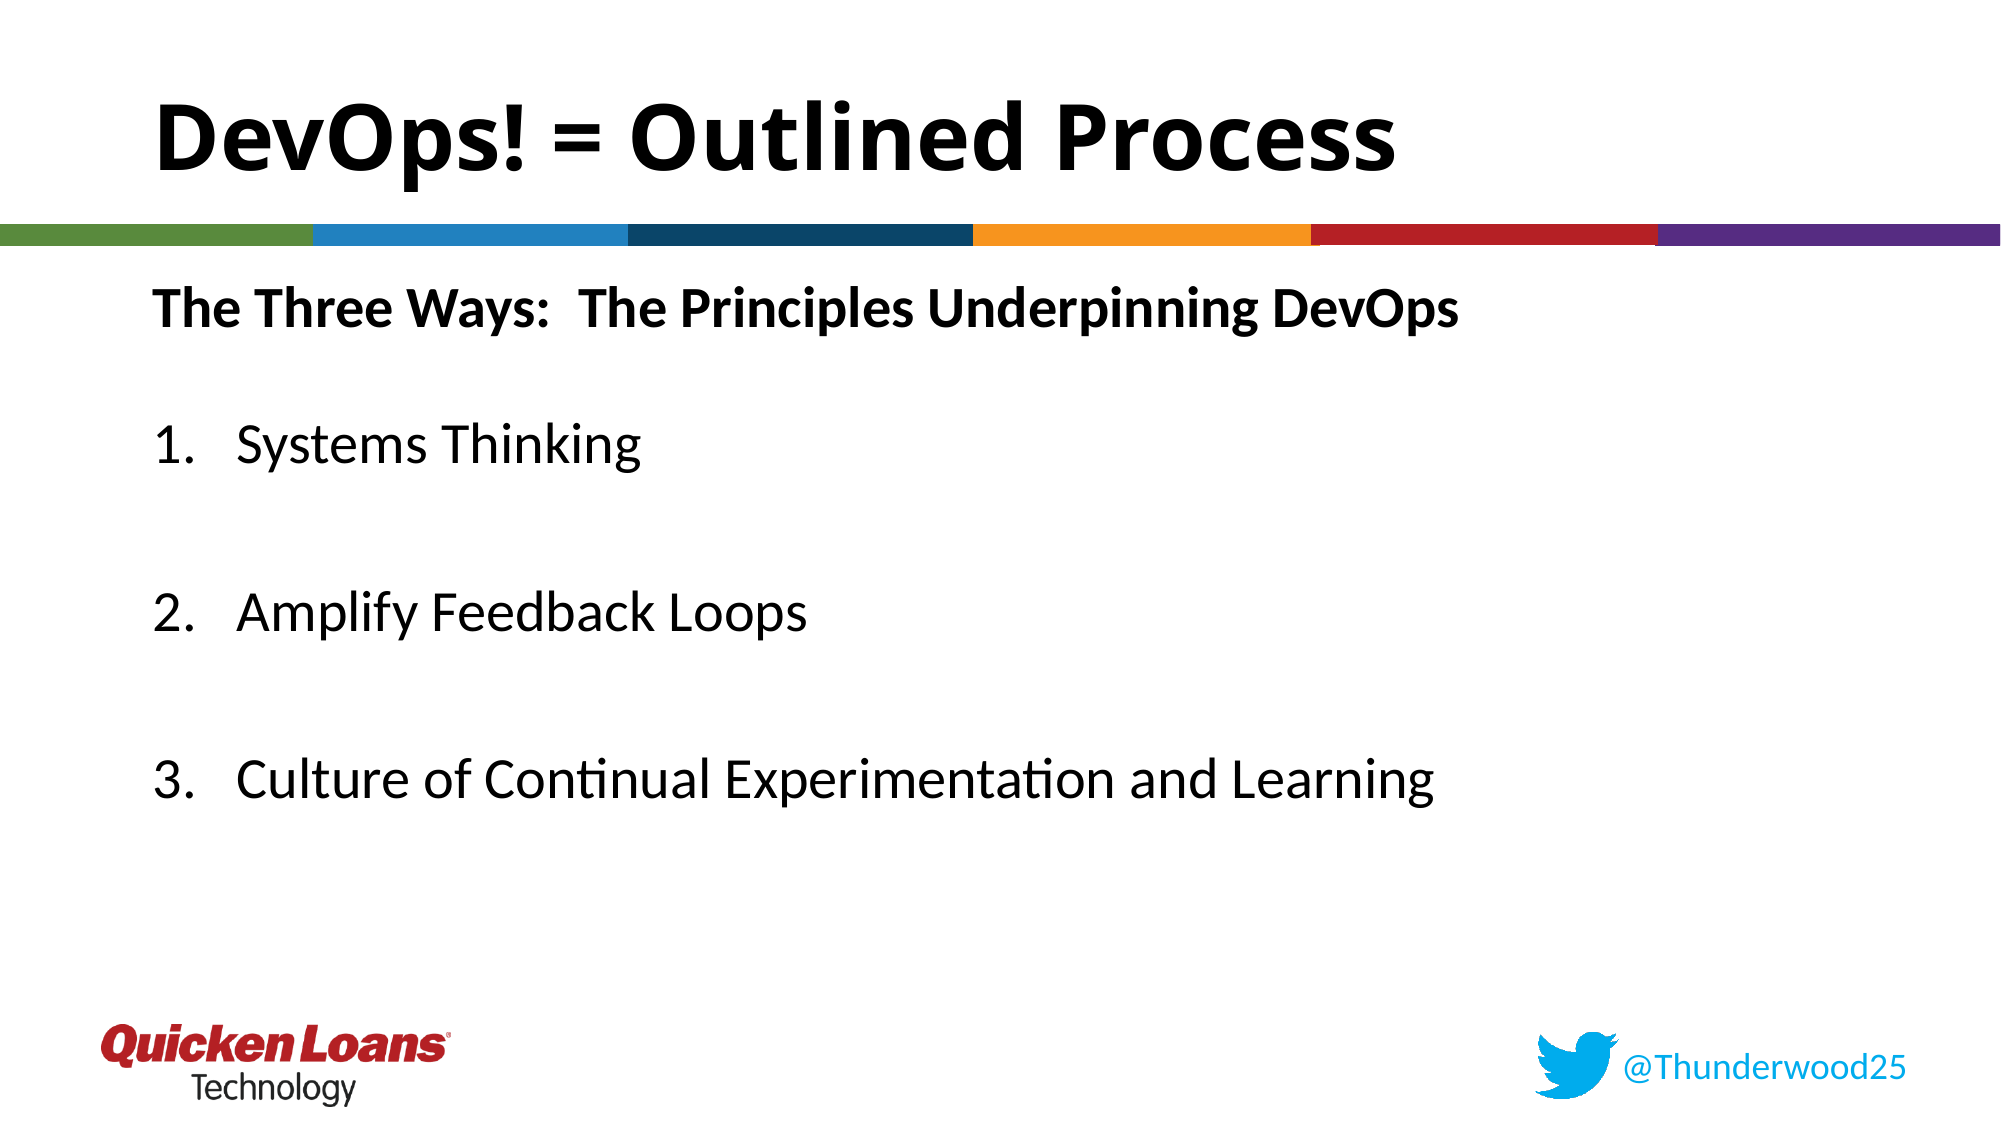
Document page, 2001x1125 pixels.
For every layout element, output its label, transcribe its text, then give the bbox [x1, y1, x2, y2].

picture [1524, 1014, 1629, 1117]
picture [101, 1024, 451, 1107]
title DevOps! = Outlined Process [137, 57, 1863, 225]
list The Three Ways: The Principles Underpinning DevOps Systems Thinking Amplify Feedback Loops Culture of Continual Experimentation and Learning [137, 269, 1863, 1014]
